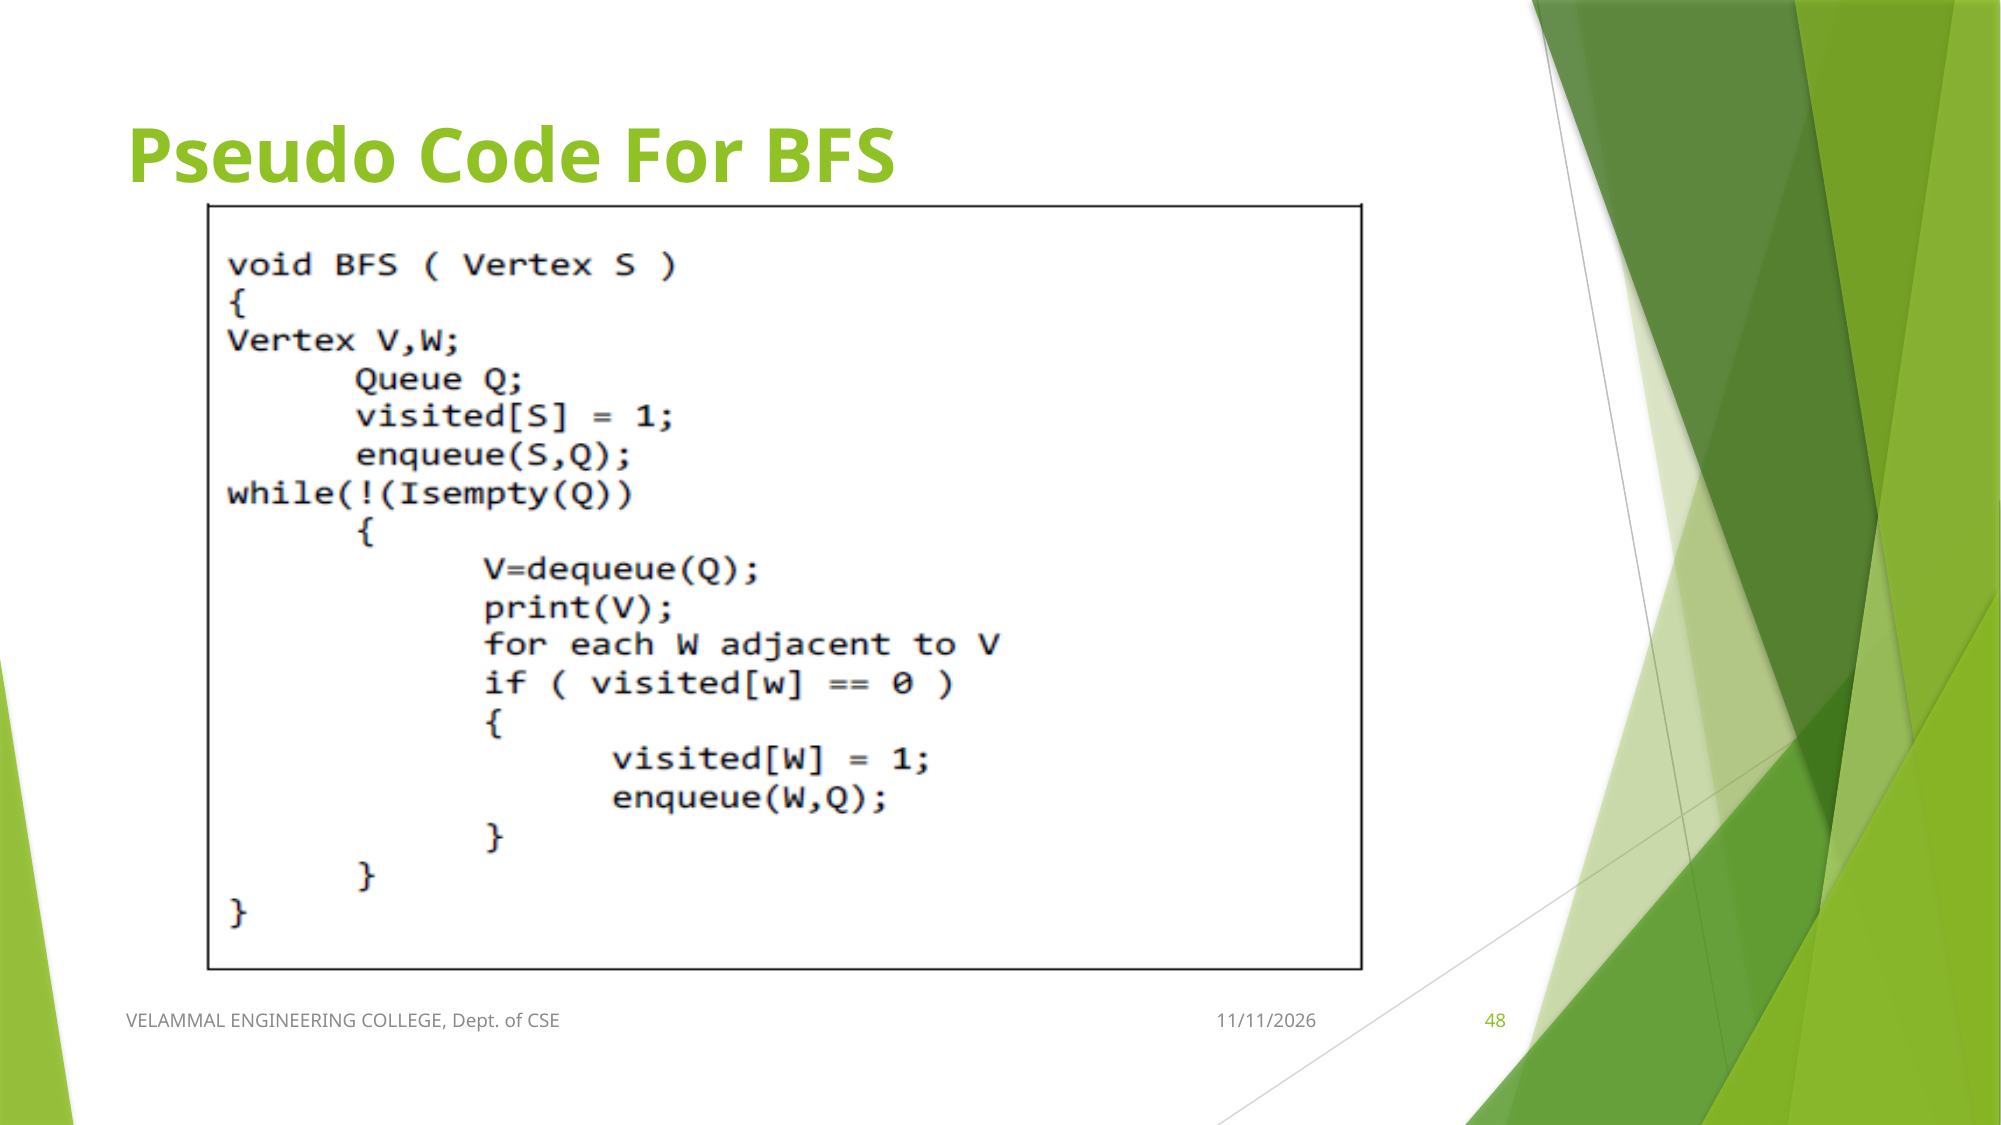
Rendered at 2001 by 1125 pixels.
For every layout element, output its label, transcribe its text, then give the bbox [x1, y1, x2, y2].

slide_number 48 [1409, 991, 1522, 1051]
footer VELAMMAL ENGINEERING COLLEGE, Dept. of CSE [111, 991, 1145, 1051]
title Pseudo Code For BFS [111, 99, 1522, 317]
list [160, 195, 1410, 992]
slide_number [1181, 1000, 1332, 1051]
